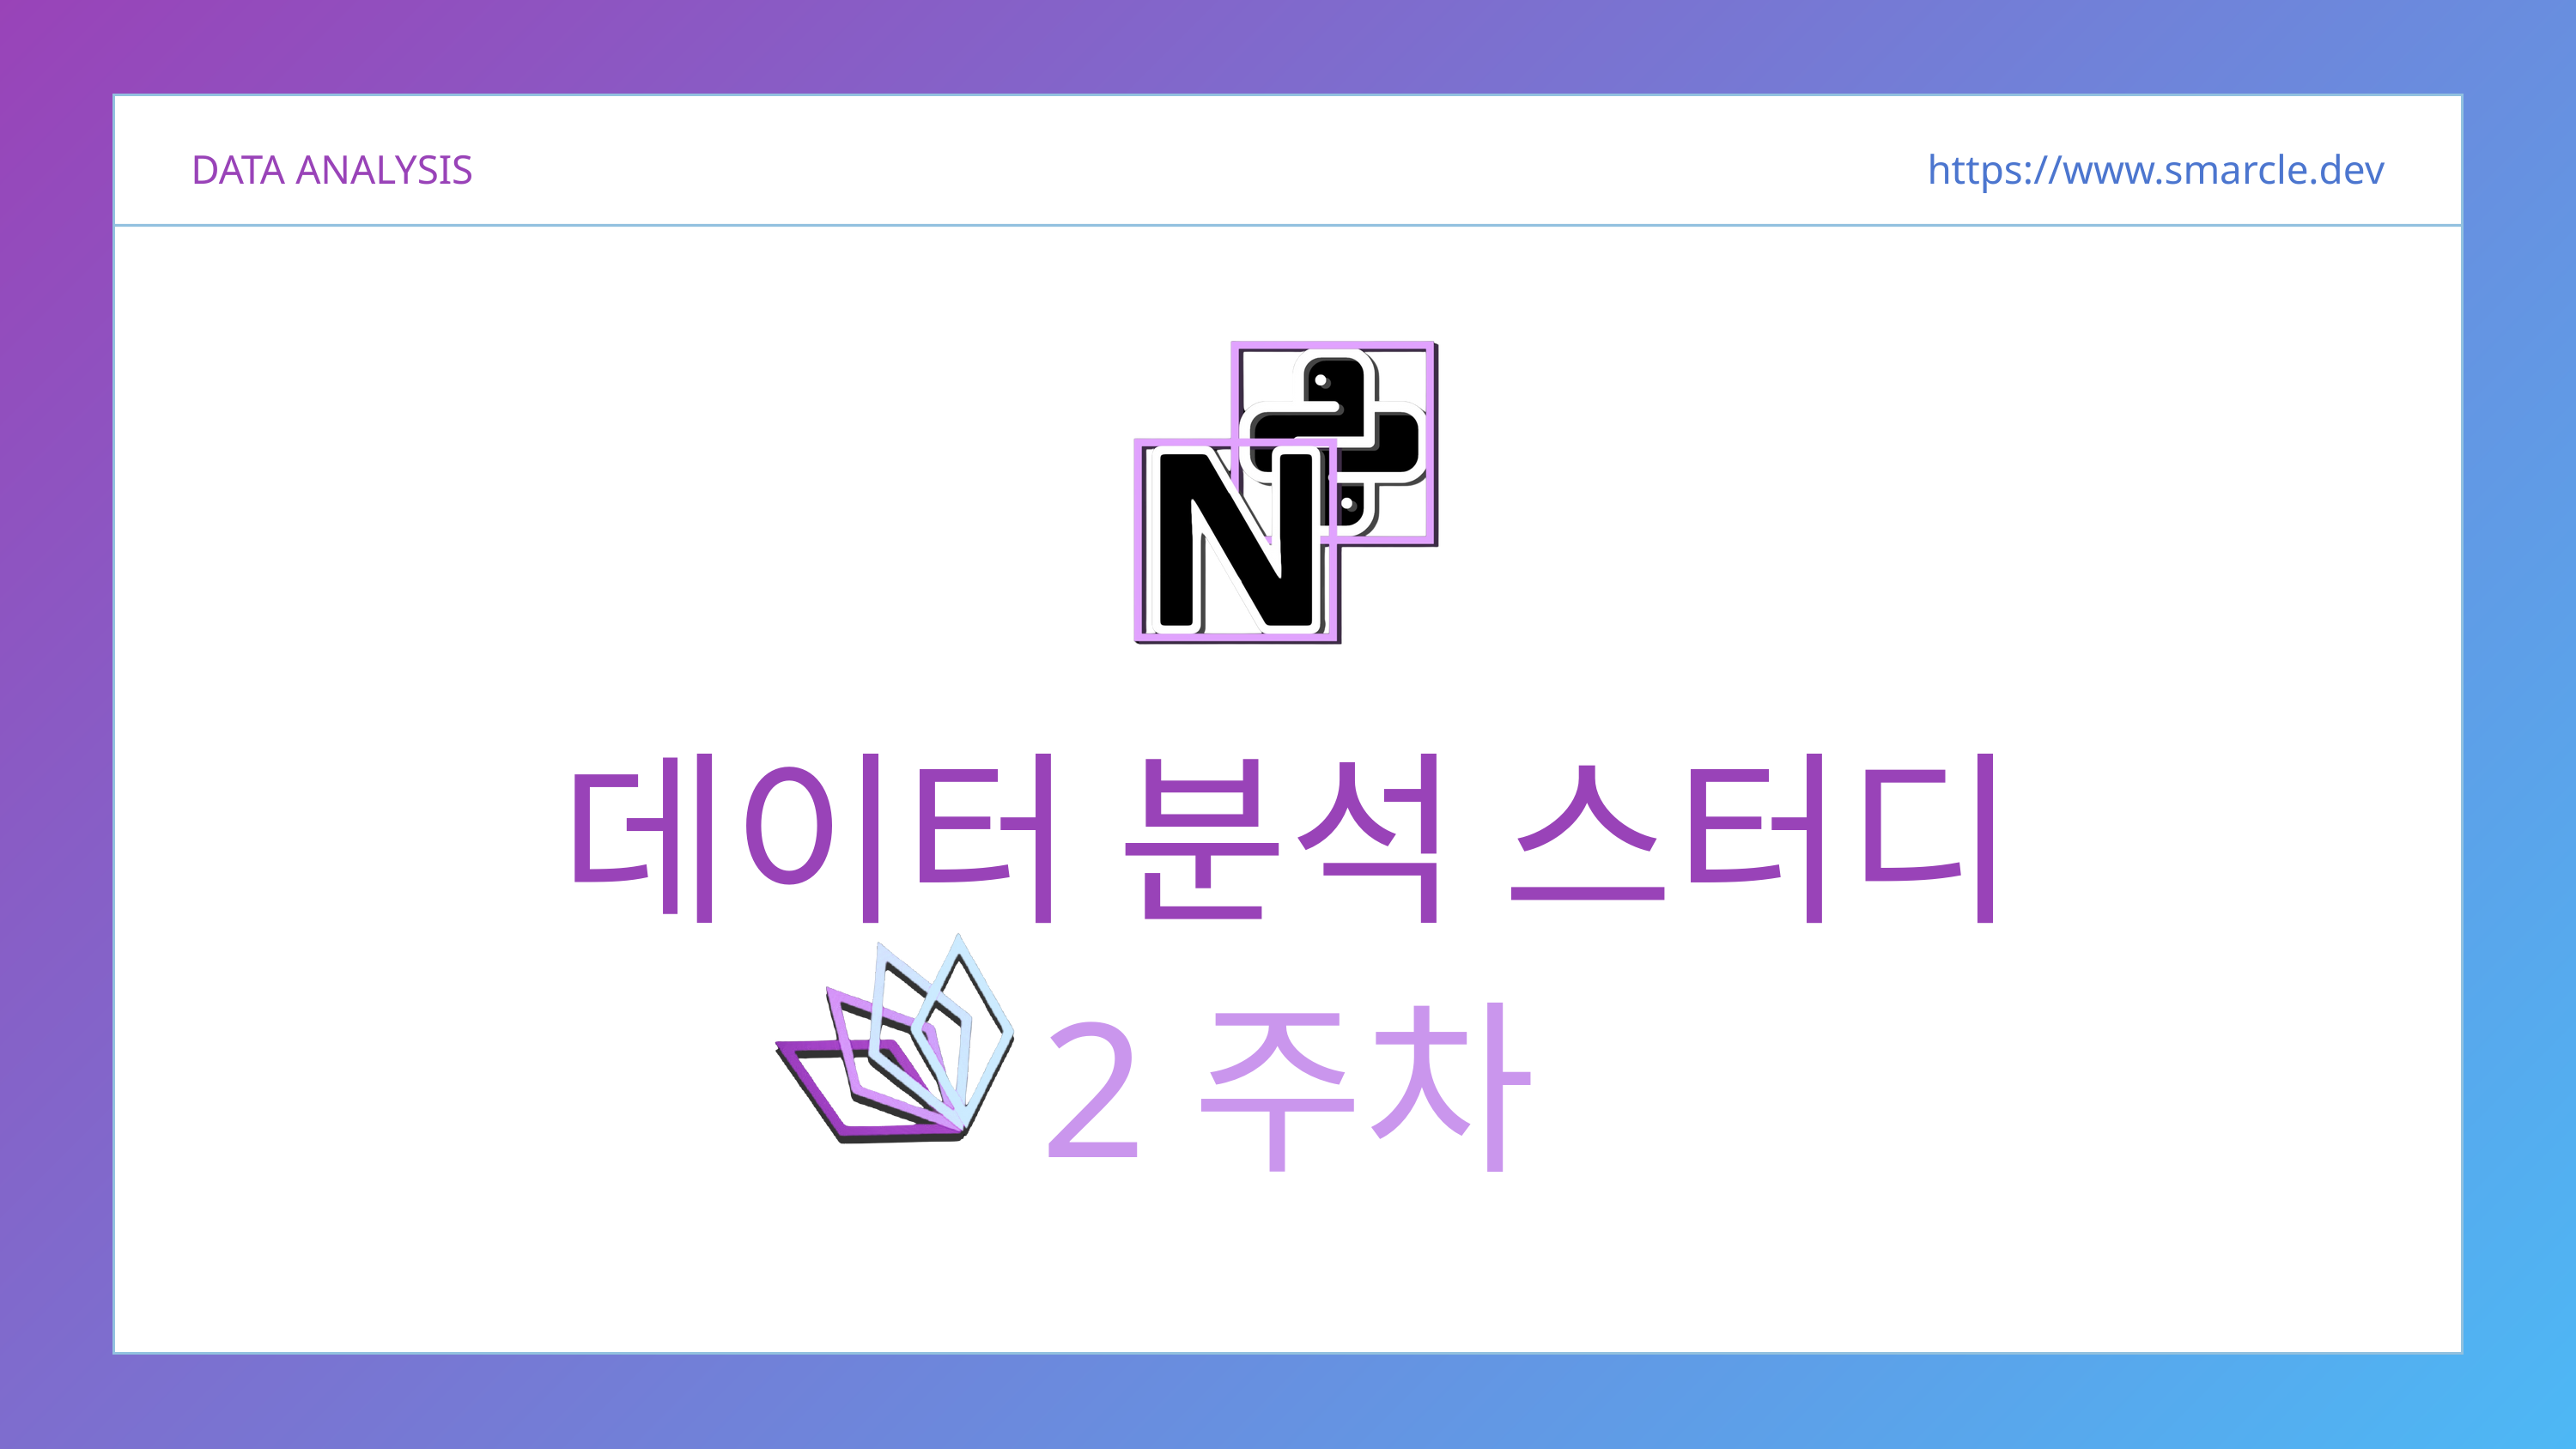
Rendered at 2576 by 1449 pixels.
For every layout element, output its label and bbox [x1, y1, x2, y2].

text_box [113, 94, 2463, 1354]
